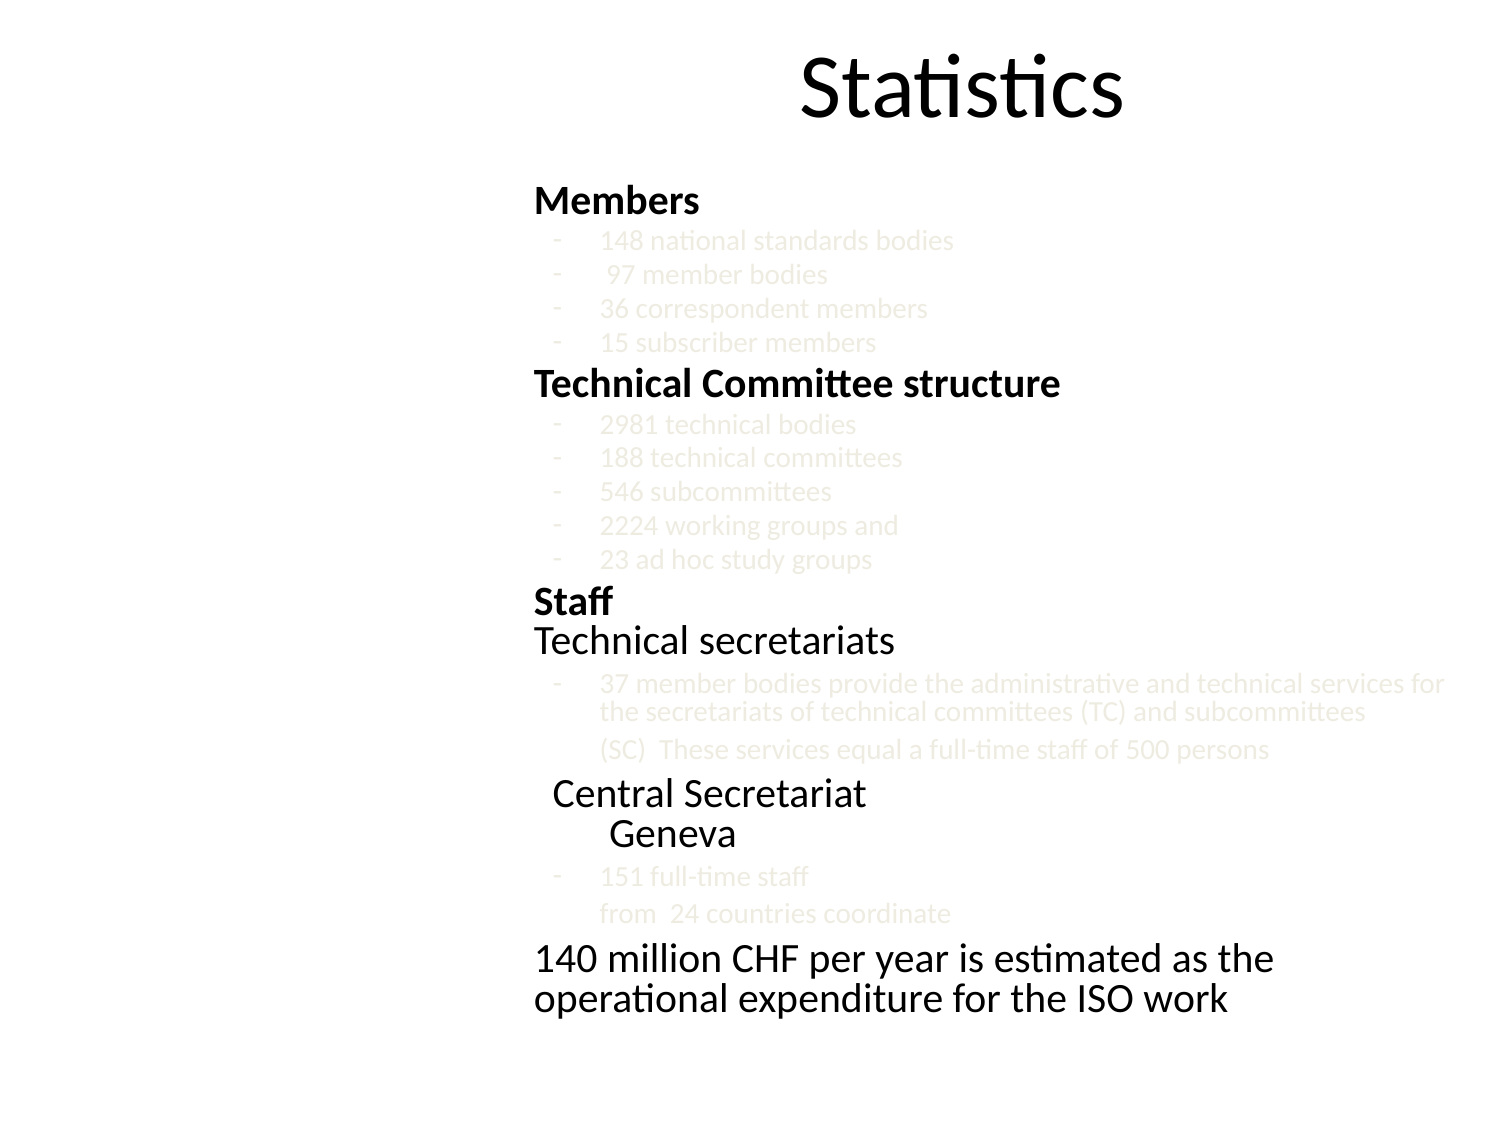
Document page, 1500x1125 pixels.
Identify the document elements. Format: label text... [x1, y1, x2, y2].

title Statistics [462, 24, 1463, 138]
list Members 148 national standards bodies 97 member bodies 36 correspondent members 15 subscriber members Technical Committee structure 2981 technical bodies 188 technical committees 546 subcommittees 2224 working groups and 23 ad hoc study groups Staff Technical secretariats 37 member bodies provide the administrative and technical services for the secretariats of technical committees (TC) and subcommittees (SC) These services equal a full-time staff of 500 persons Central Secretariat Geneva 151 full-time staff from 24 countries coordinate 140 million CHF per year is estimated as the operational expenditure for the ISO work [462, 174, 1463, 1100]
